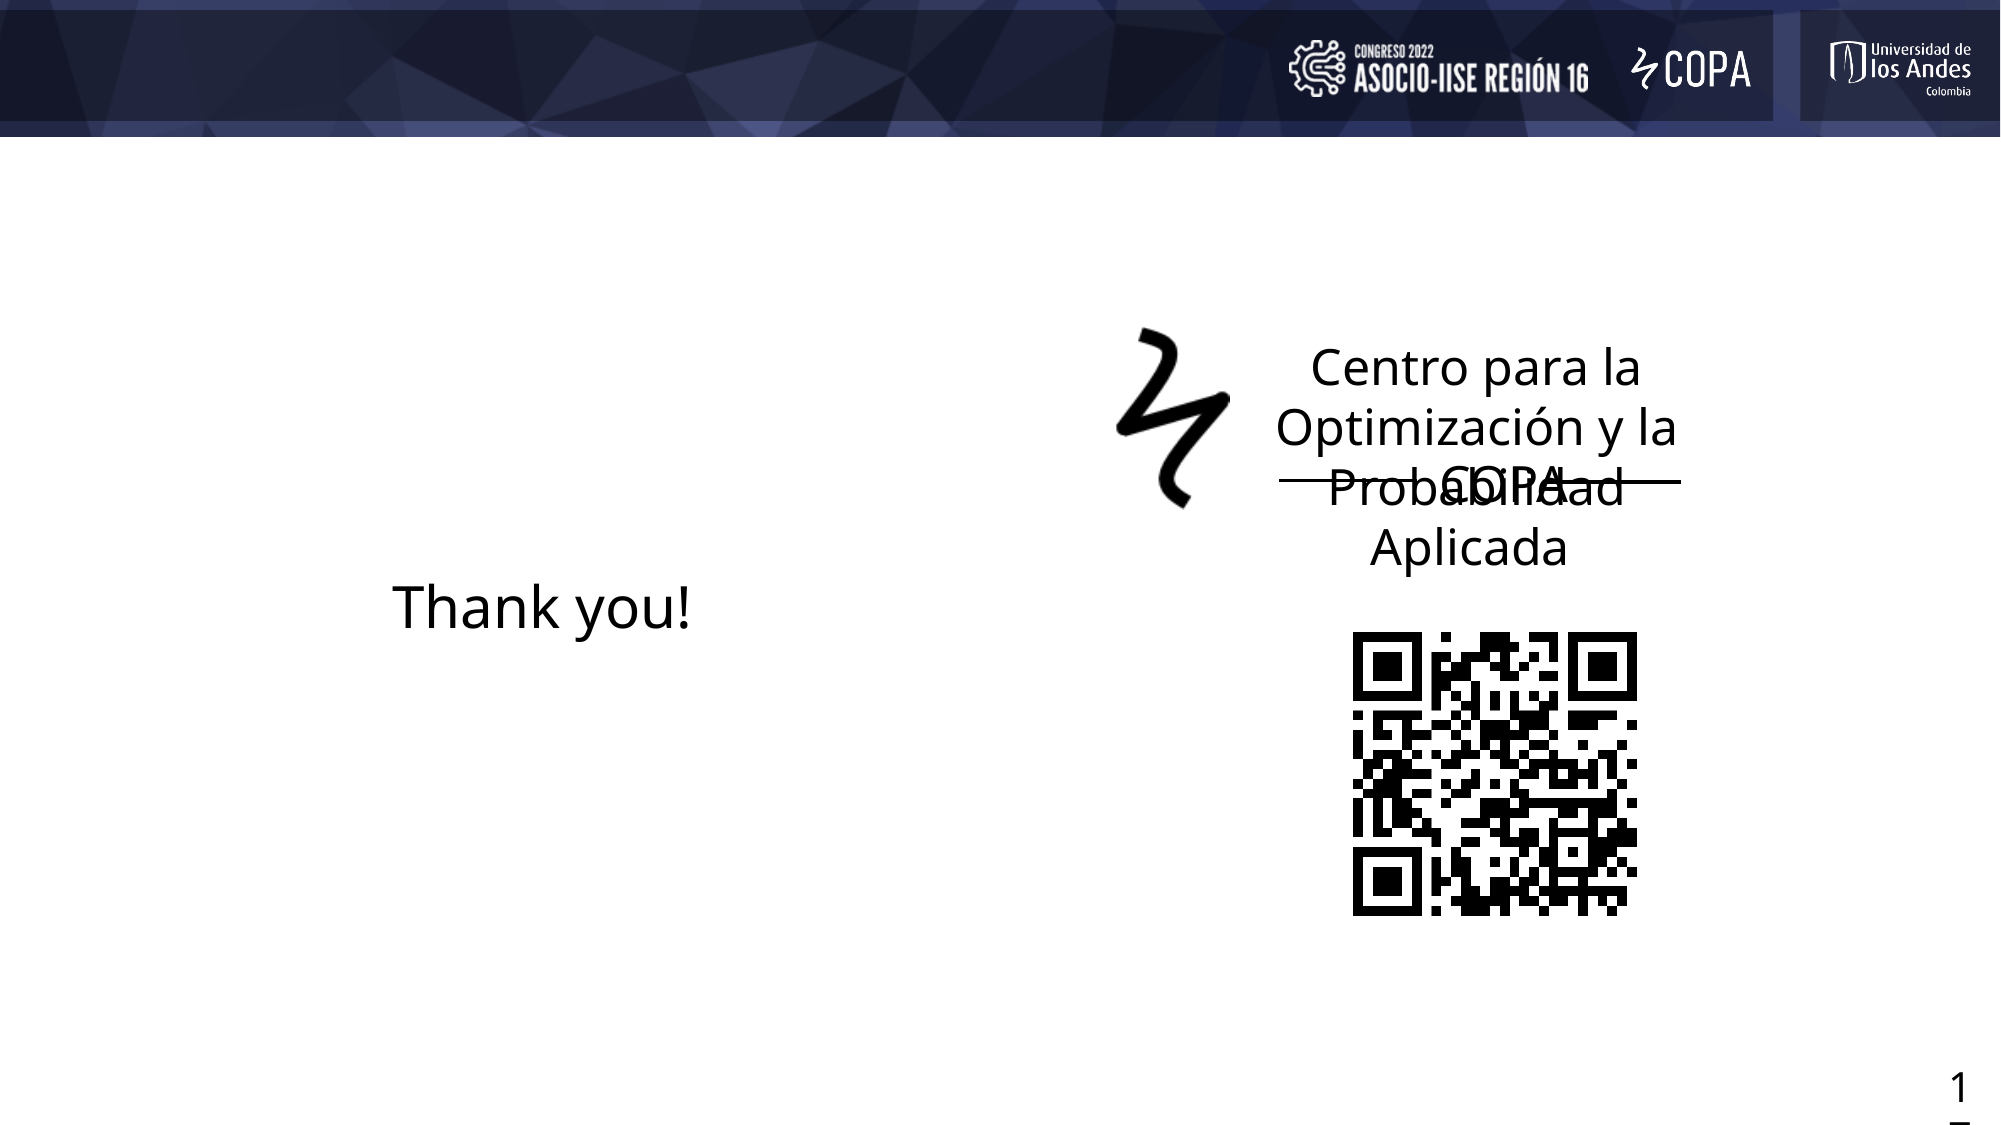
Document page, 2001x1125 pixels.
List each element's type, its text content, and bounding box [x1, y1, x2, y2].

picture [0, 0, 2001, 137]
list Thank you! [277, 562, 808, 667]
text_box 17 [1913, 1053, 1988, 1125]
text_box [1115, 327, 1732, 521]
picture [1347, 627, 1641, 920]
